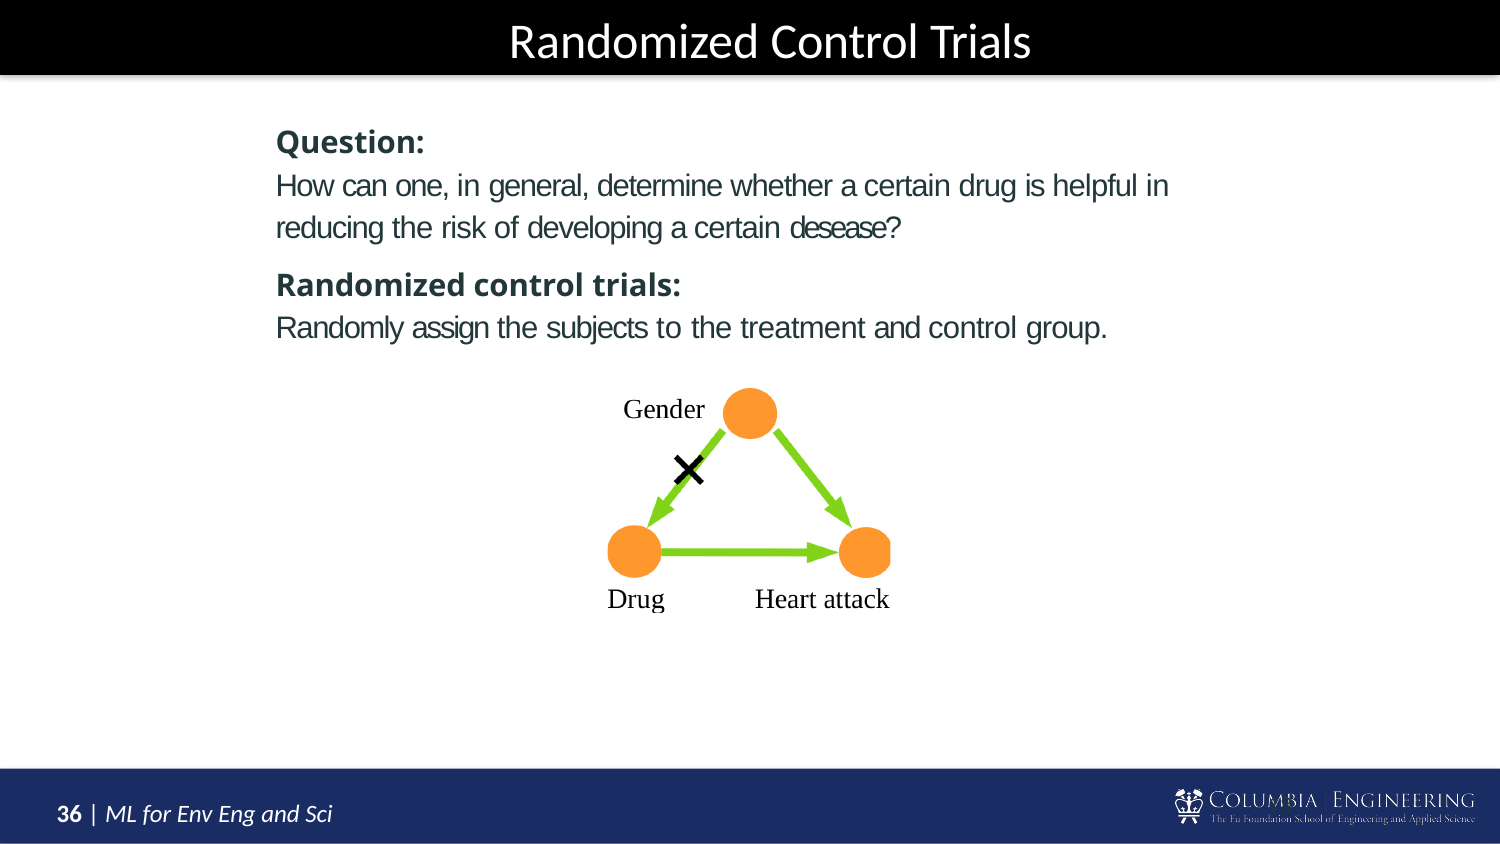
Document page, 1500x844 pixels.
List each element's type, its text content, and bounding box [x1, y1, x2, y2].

text_box 18 [1264, 794, 1295, 819]
text_box [607, 388, 891, 613]
title Randomized Control Trials [37, 0, 1500, 110]
text_box Question: How can one, in general, determine whether a certain drug is helpful in reducing the risk of developing a certain desease? Randomized control trials: Randomly assign the subjects to the treatment and control group. [272, 114, 1198, 345]
